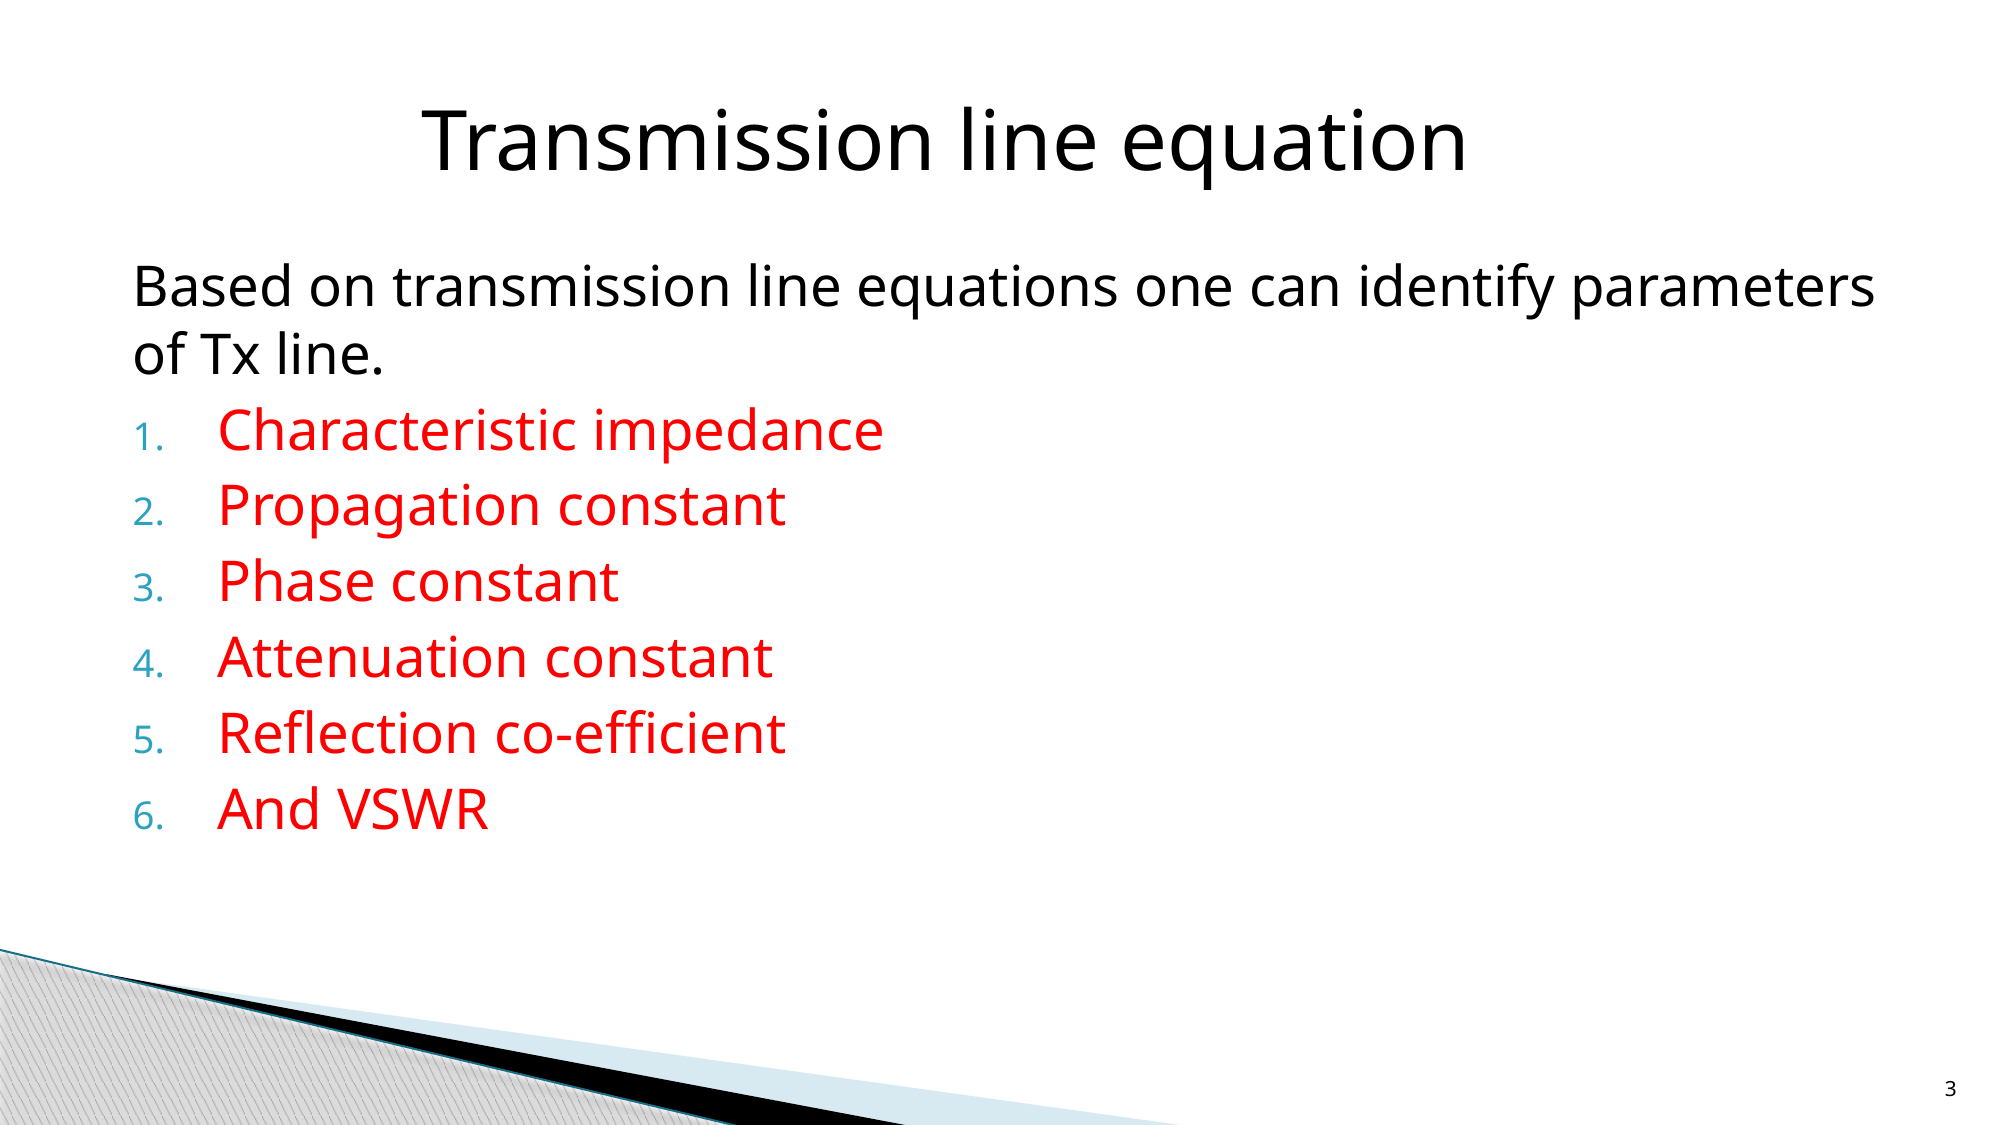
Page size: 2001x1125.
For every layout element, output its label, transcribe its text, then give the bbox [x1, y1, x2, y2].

slide_number 3 [1891, 1051, 1972, 1112]
list Based on transmission line equations one can identify parameters of Tx line. Characteristic impedance Propagation constant Phase constant Attenuation constant Reflection co-efficient And VSWR [99, 243, 1900, 986]
text_box Transmission line equation [99, 79, 1793, 195]
